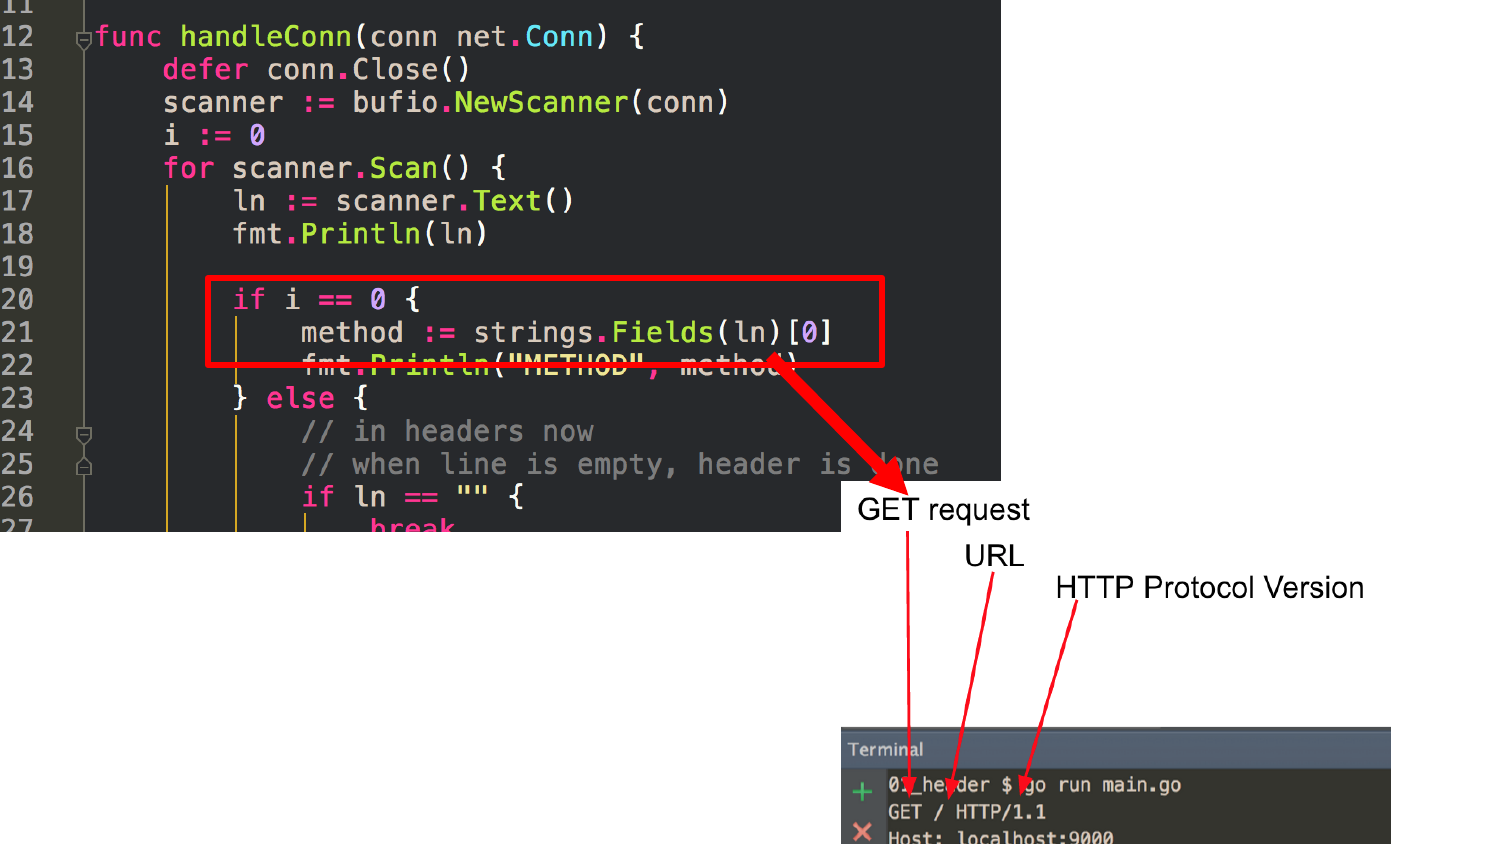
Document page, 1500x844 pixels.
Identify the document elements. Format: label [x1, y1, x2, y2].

text_box [0, 0, 1001, 532]
text_box [770, 355, 909, 496]
picture [841, 481, 1391, 844]
